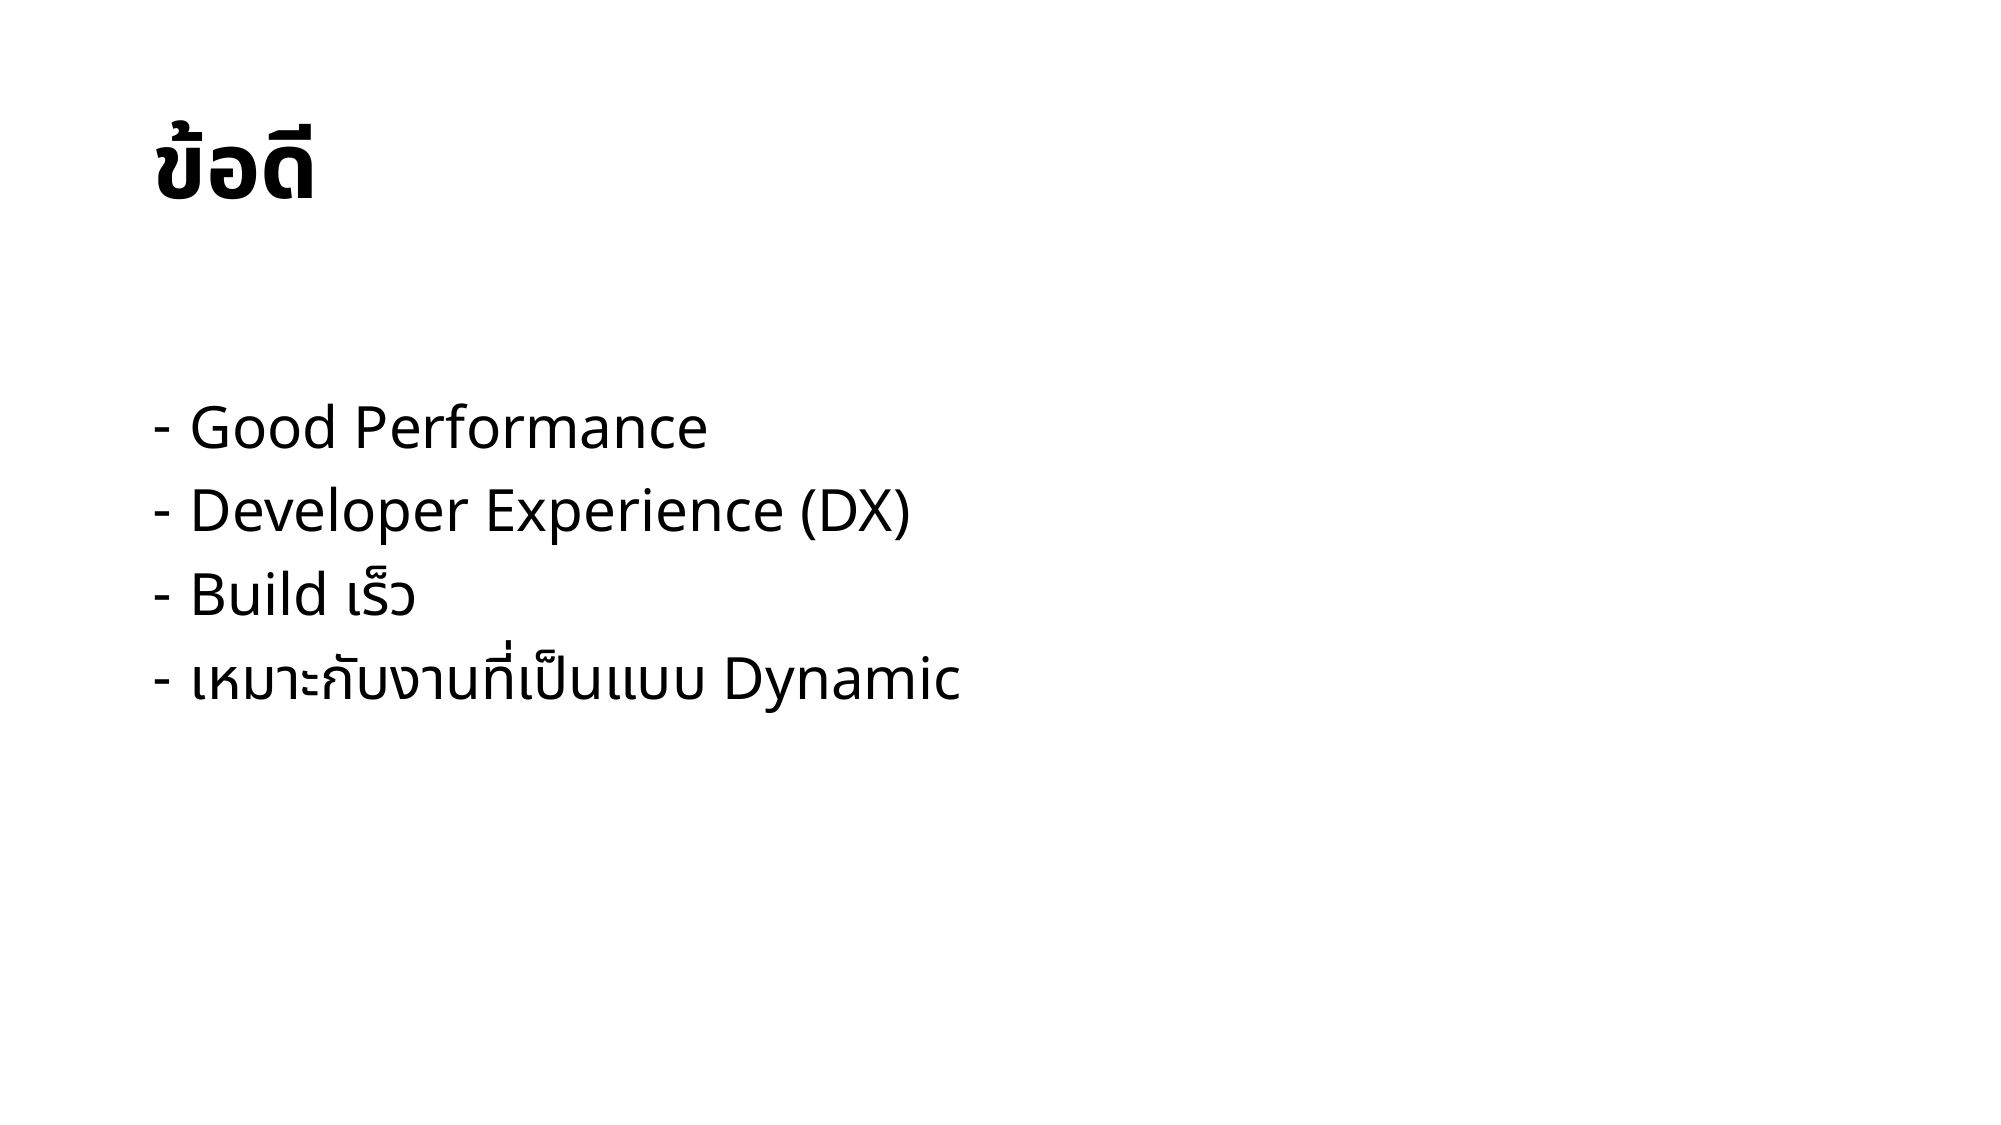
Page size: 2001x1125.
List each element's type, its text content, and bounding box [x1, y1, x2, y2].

list Good Performance Developer Experience (DX) Build เร็ว เหมาะกับงานที่เป็นแบบ Dynamic [137, 299, 988, 1014]
title ข้อดี [137, 59, 1863, 278]
